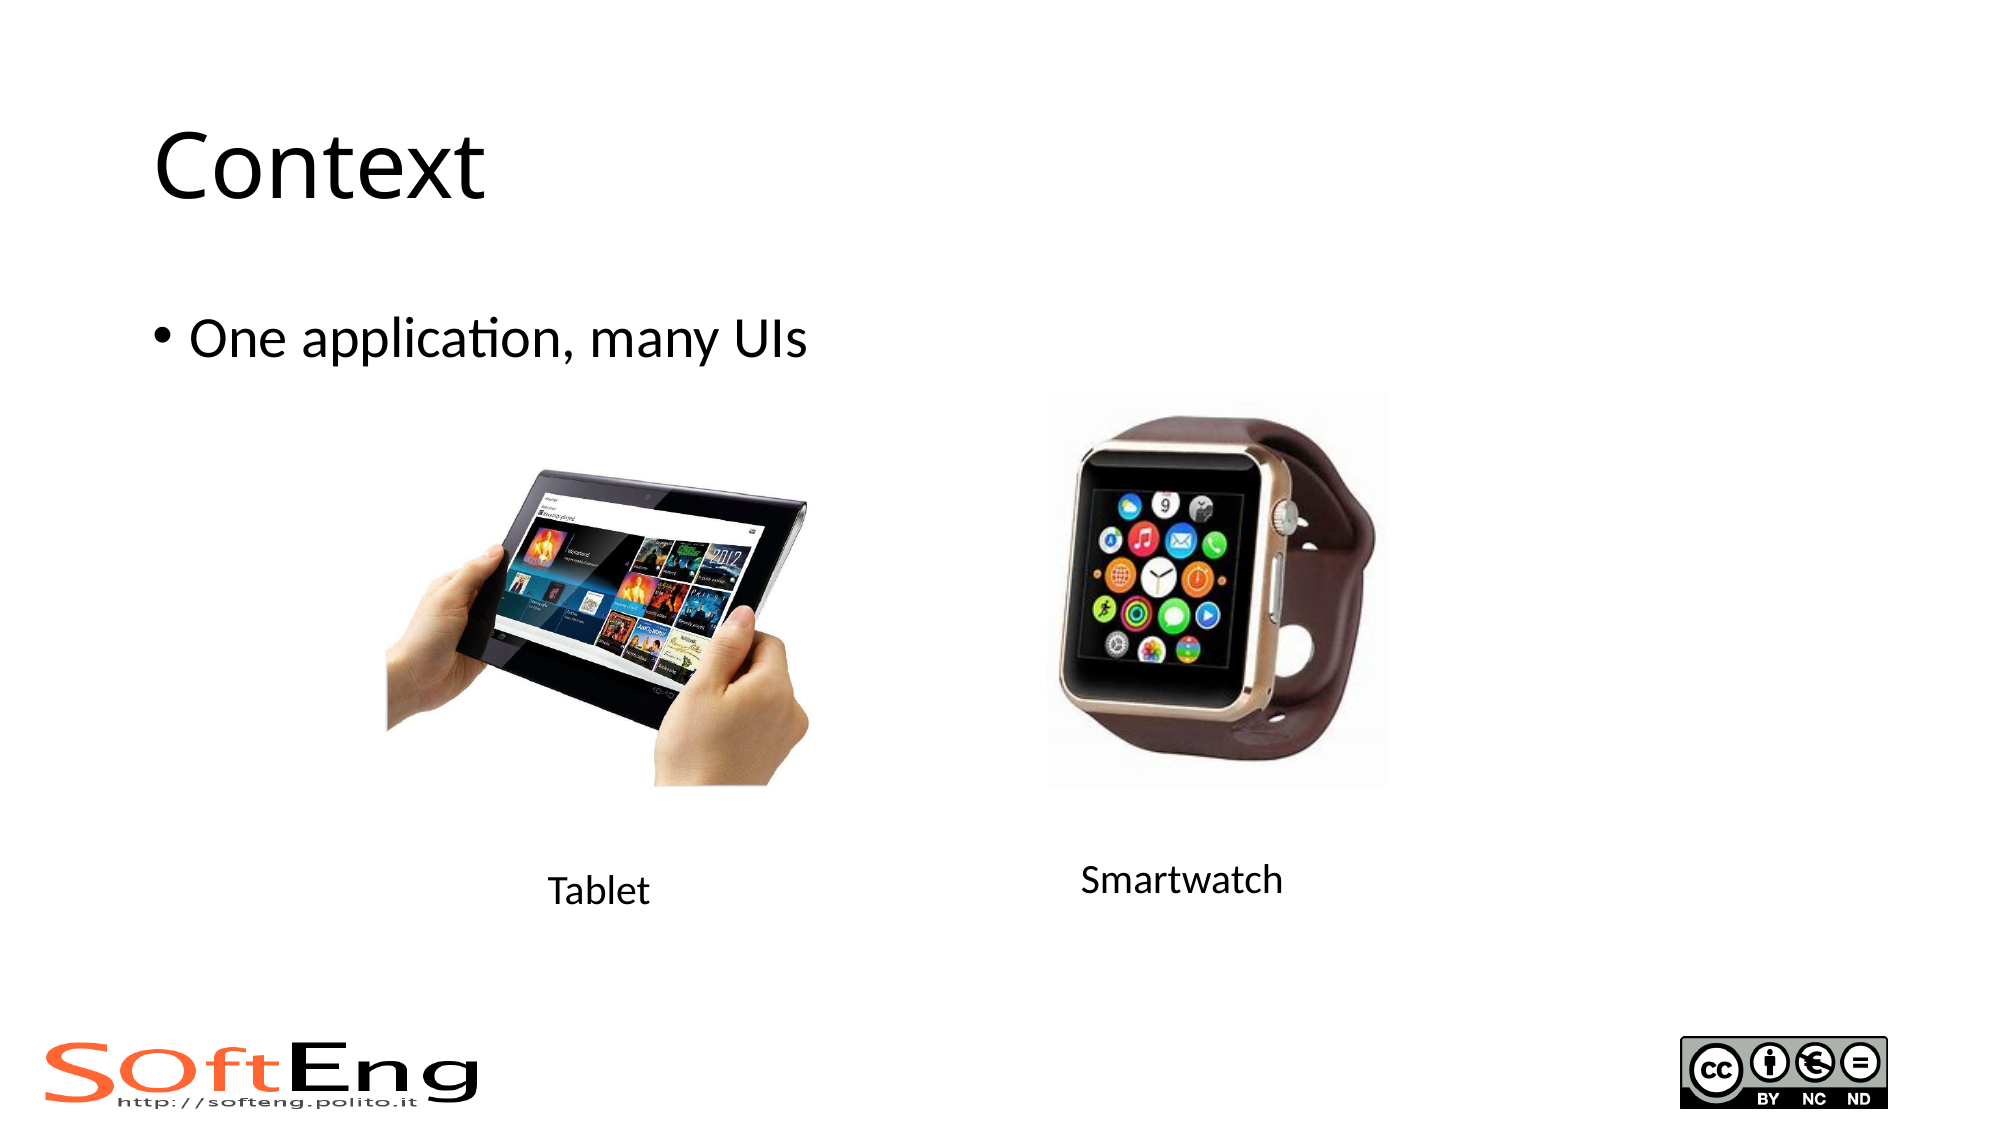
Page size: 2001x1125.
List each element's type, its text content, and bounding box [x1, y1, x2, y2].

picture [385, 467, 813, 787]
title Context [137, 59, 1863, 278]
picture [37, 1026, 488, 1119]
picture [1680, 1036, 1888, 1109]
picture [1047, 391, 1387, 787]
list One application, many UIs [137, 299, 1863, 1014]
